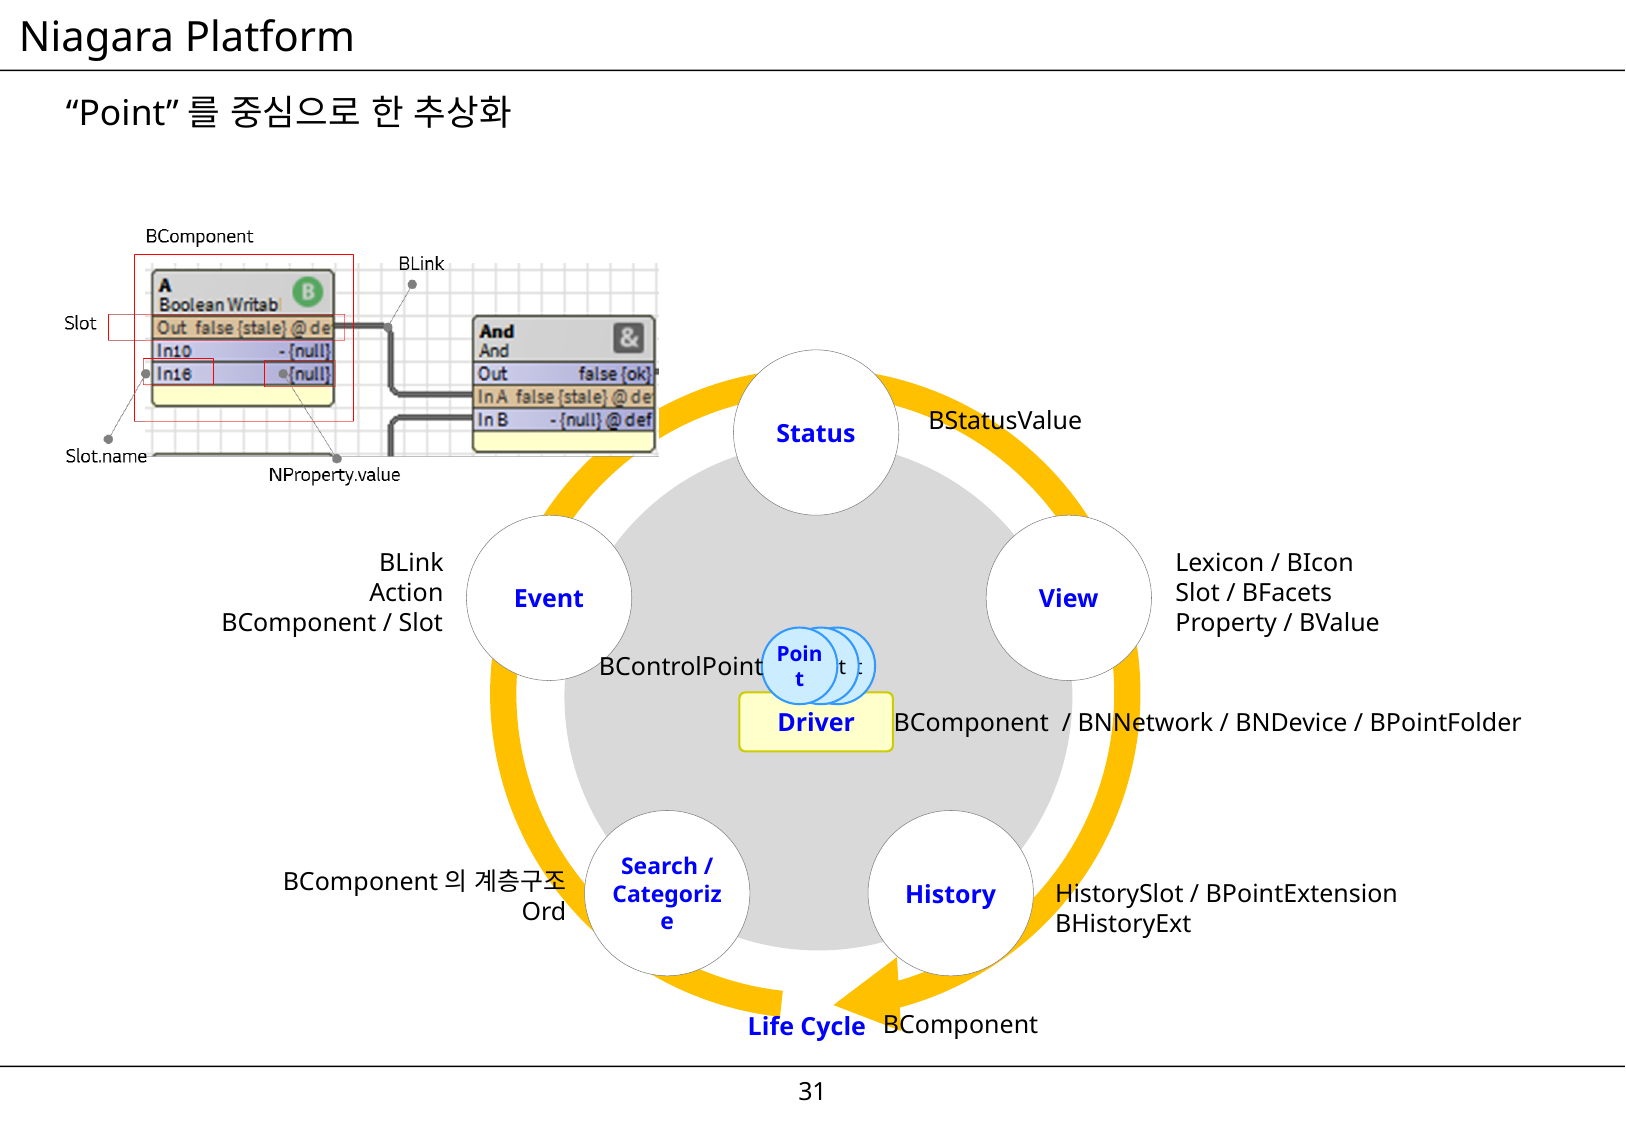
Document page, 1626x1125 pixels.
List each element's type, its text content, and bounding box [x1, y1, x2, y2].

text_box Point [810, 625, 861, 707]
text_box [832, 887, 1040, 1003]
text_box Lexicon / BIcon Slot / BFacets Property / BValue [1160, 538, 1395, 644]
text_box [1111, 646, 1143, 699]
text_box View [984, 513, 1154, 683]
text_box [665, 371, 756, 438]
text_box [488, 659, 568, 857]
text_box [876, 371, 954, 414]
slide_number 30 [622, 1071, 1003, 1113]
text_box [542, 505, 587, 517]
text_box Status [731, 347, 901, 518]
text_box [972, 442, 1090, 515]
text_box History [865, 808, 1036, 978]
text_box [651, 969, 785, 1011]
text_box Point [830, 625, 878, 707]
text_box Life Cycle [732, 1003, 881, 1049]
text_box [614, 453, 1075, 699]
text_box Point [766, 625, 840, 707]
text_box Search / Categorize [582, 808, 752, 978]
text_box Event [464, 513, 634, 683]
text_box BLink Action BComponent / Slot [206, 538, 459, 644]
text_box [581, 875, 591, 932]
text_box HistorySlot / BPointExtension BHistoryExt [1040, 870, 1414, 946]
text_box BComponent [868, 1001, 1054, 1046]
text_box [562, 676, 1071, 953]
picture [51, 219, 660, 498]
list “Point”를 중심으로 한 추상화 [50, 82, 1575, 141]
text_box Driver [737, 690, 896, 754]
title Niagara Platform [3, 0, 1467, 71]
text_box BStatusValue [913, 397, 1098, 442]
text_box BControlPoint [584, 643, 779, 688]
text_box BComponent의 계층구조 Ord [268, 857, 581, 933]
text_box [1054, 744, 1139, 870]
text_box BComponent / BNNetwork / BNDevice / BPointFolder [878, 699, 1538, 744]
